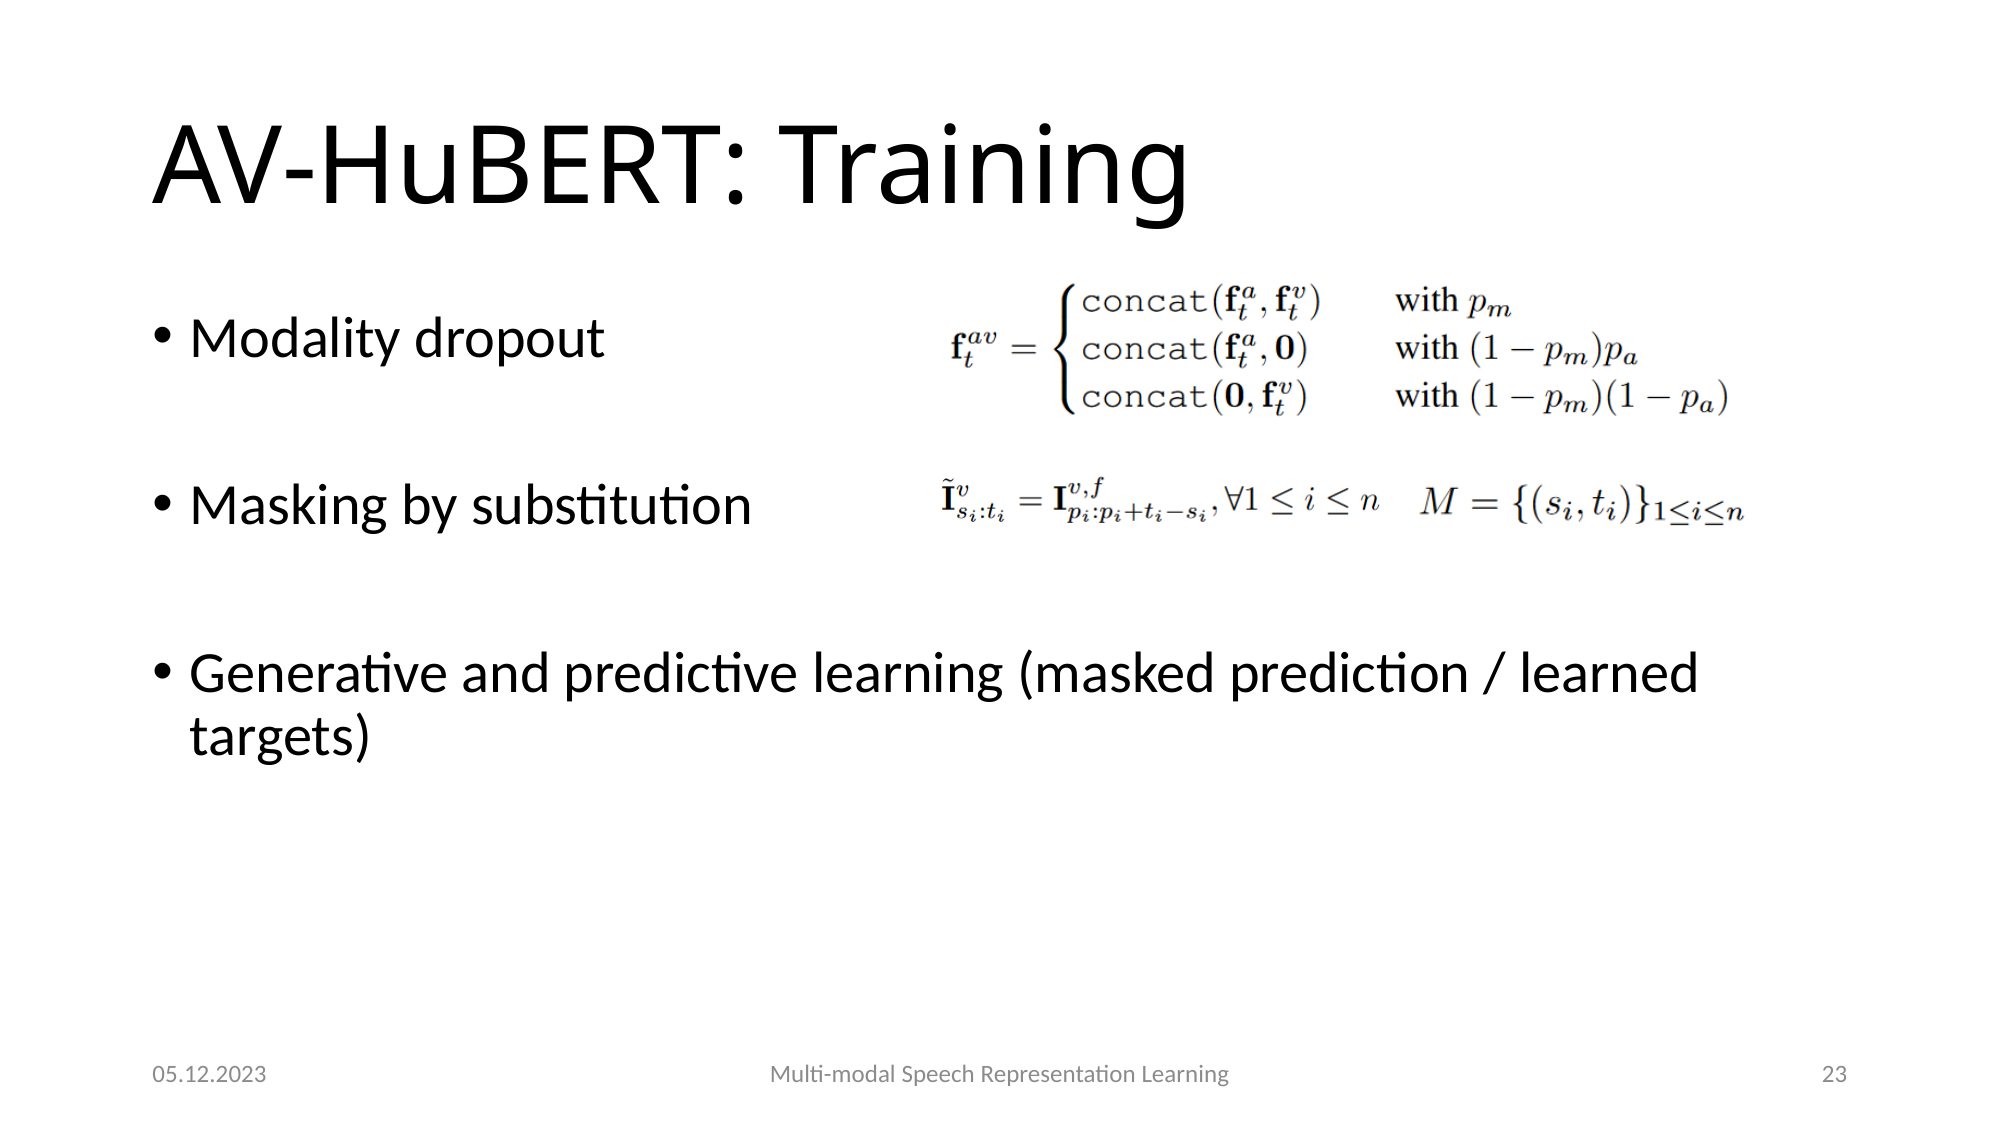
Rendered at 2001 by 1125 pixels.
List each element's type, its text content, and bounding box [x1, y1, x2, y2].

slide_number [137, 1042, 588, 1103]
picture [940, 468, 1389, 531]
slide_number 23 [1412, 1042, 1863, 1103]
picture [946, 277, 1729, 421]
picture [1415, 468, 1748, 531]
list Modality dropout Masking by substitution Generative and predictive learning (masked prediction / learned targets) [137, 299, 1863, 1014]
footer Multi-modal Speech Representation Learning [662, 1042, 1338, 1103]
title AV-HuBERT: Training [137, 59, 1863, 278]
